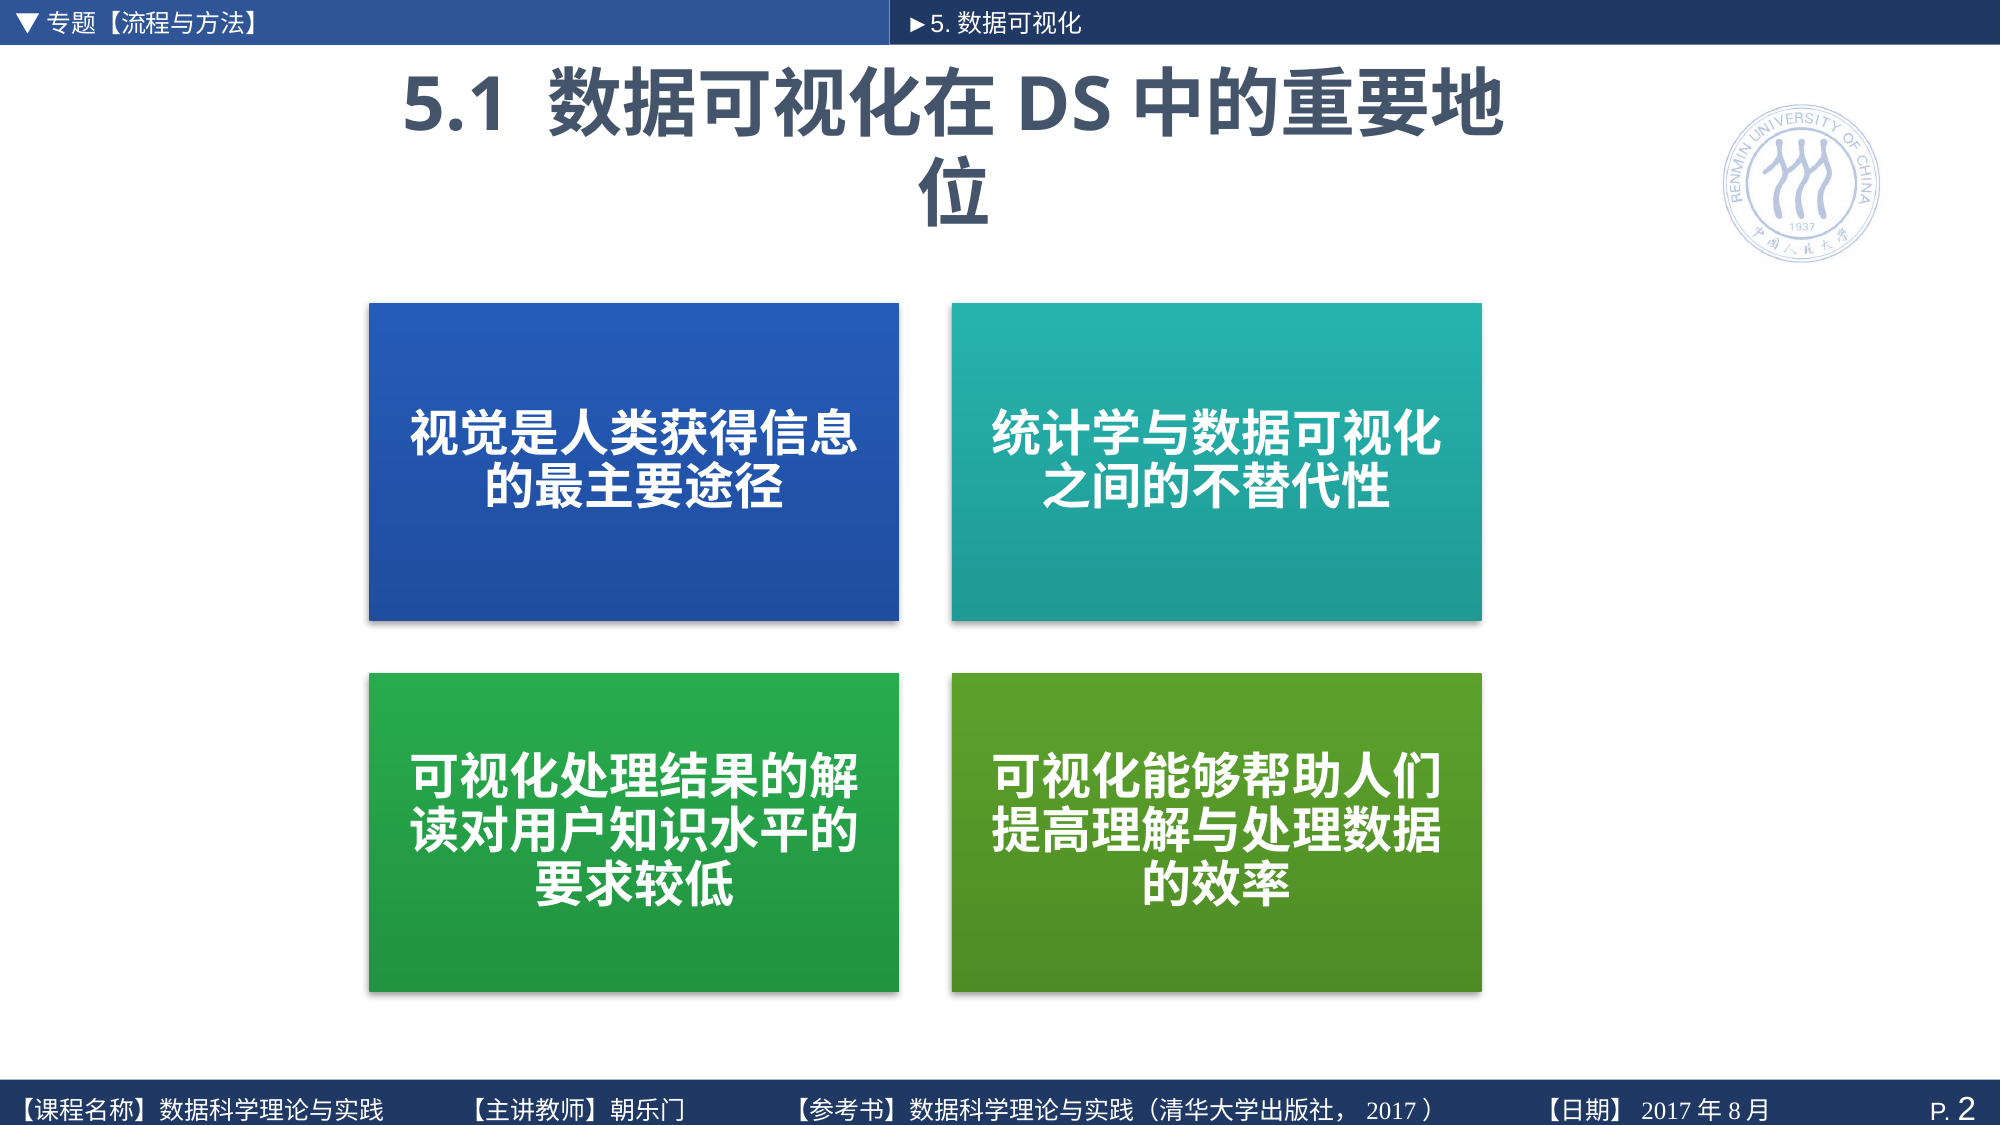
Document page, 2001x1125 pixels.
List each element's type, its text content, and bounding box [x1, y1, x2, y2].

list ►5.数据可视化 [890, 0, 1249, 43]
title 5.1 数据可视化在DS中的重要地位 [362, 77, 1546, 213]
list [149, 302, 1702, 992]
list ▼专题【流程与方法】 [0, 0, 725, 43]
